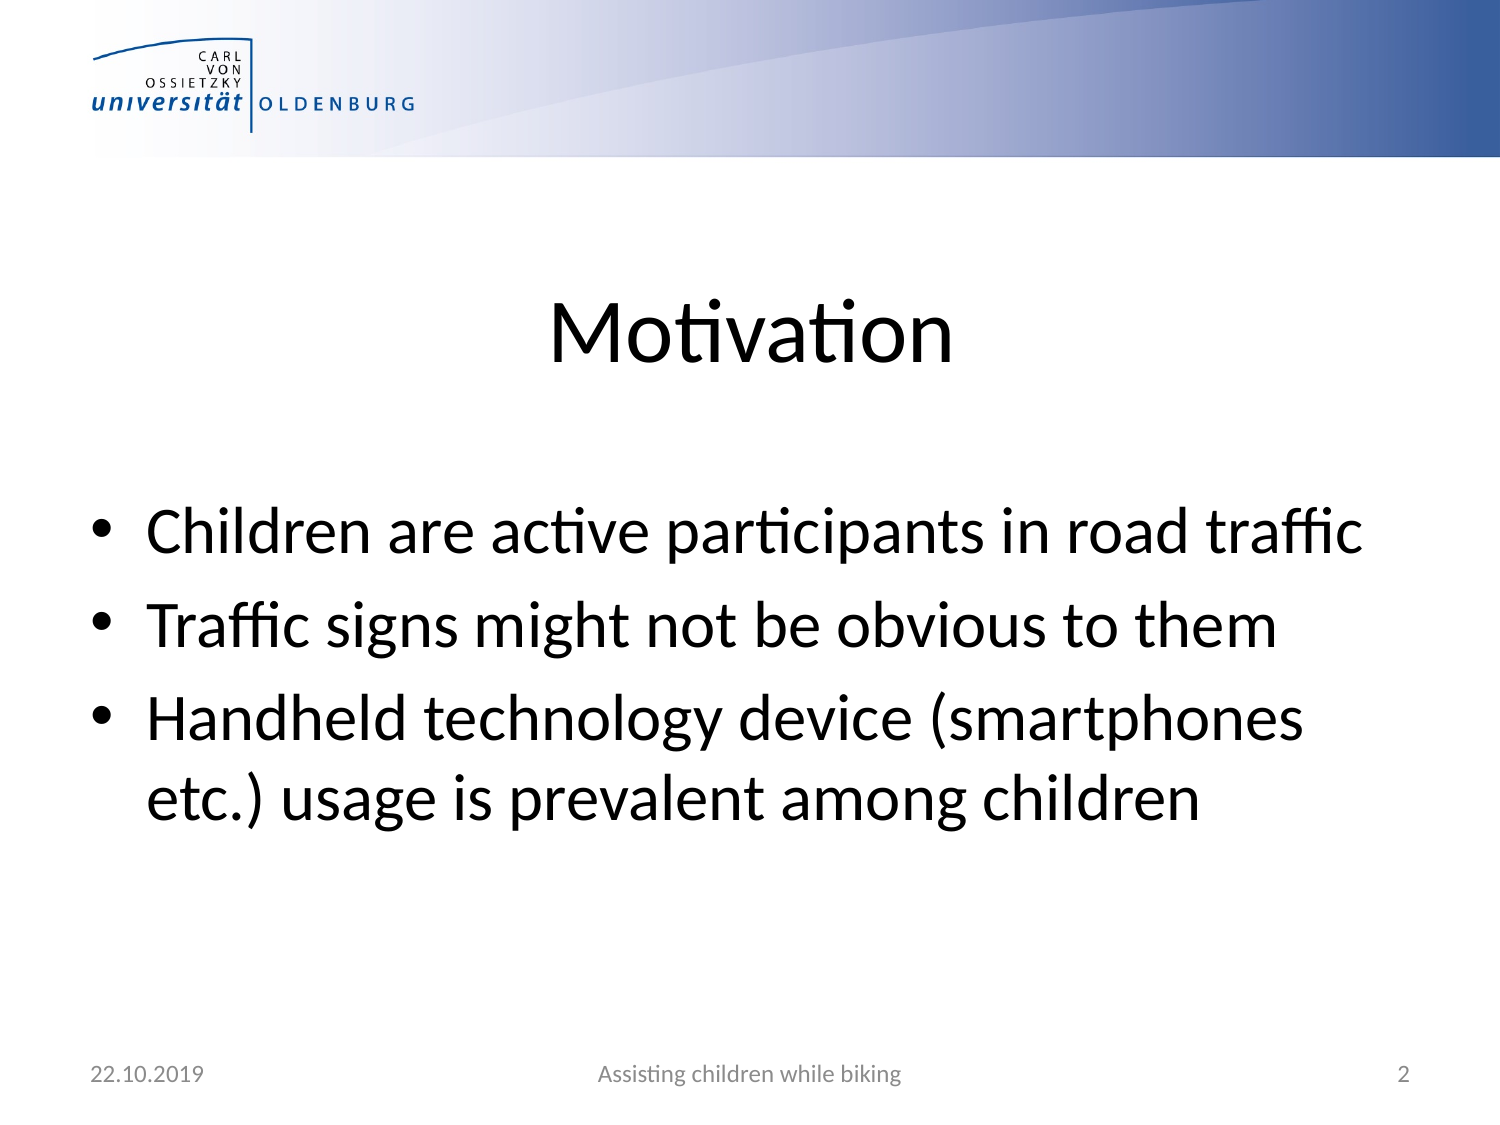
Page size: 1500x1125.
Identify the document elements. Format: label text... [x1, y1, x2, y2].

list Children are active participants in road traffic Traffic signs might not be obvious to them Handheld technology device (smartphones etc.) usage is prevalent among children [75, 479, 1425, 1005]
slide_number 2 [1074, 1042, 1425, 1103]
footer Assisting children while biking [512, 1042, 988, 1103]
title Motivation [76, 231, 1427, 420]
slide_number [75, 1042, 425, 1103]
picture [0, 0, 1500, 1125]
